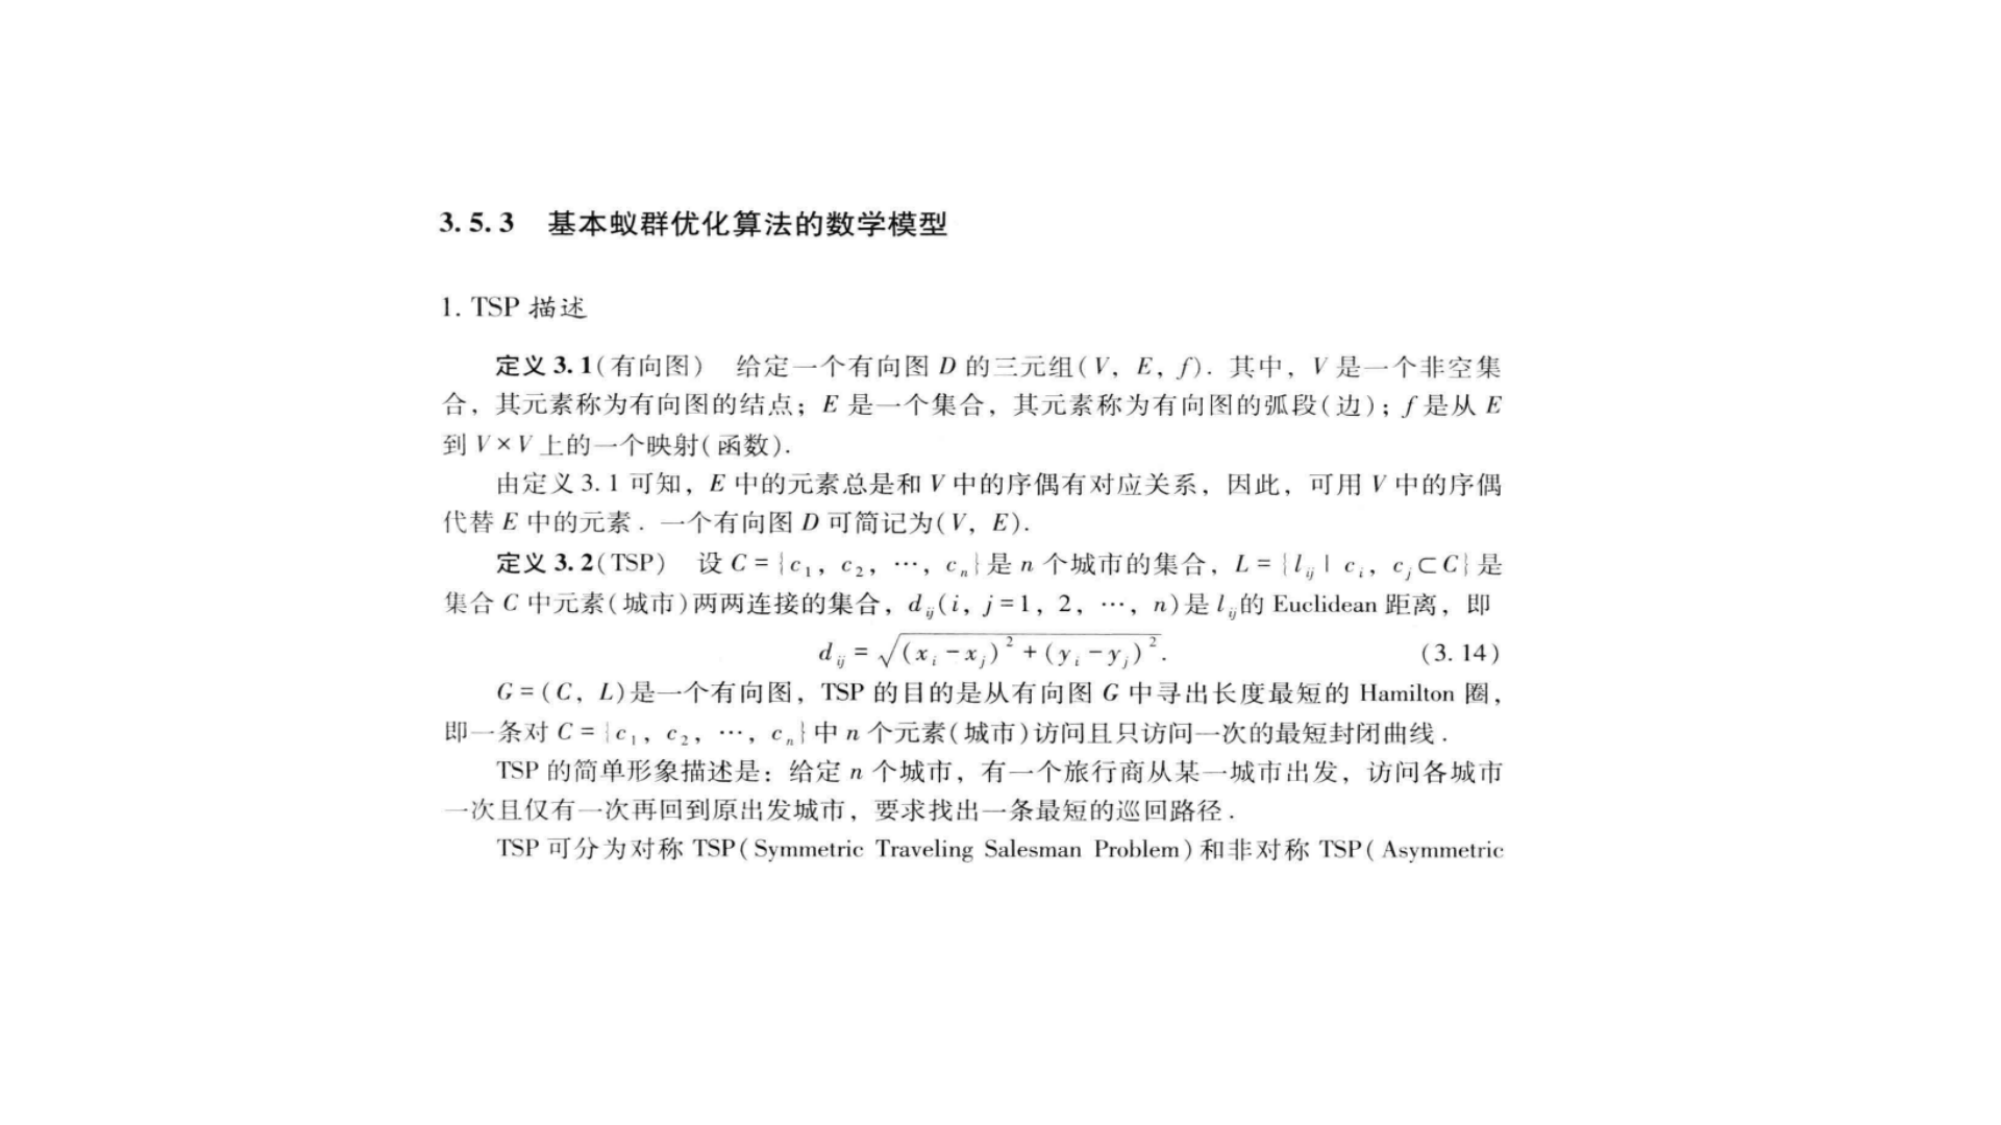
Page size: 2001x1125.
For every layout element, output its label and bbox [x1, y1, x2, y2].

picture [417, 203, 1583, 922]
